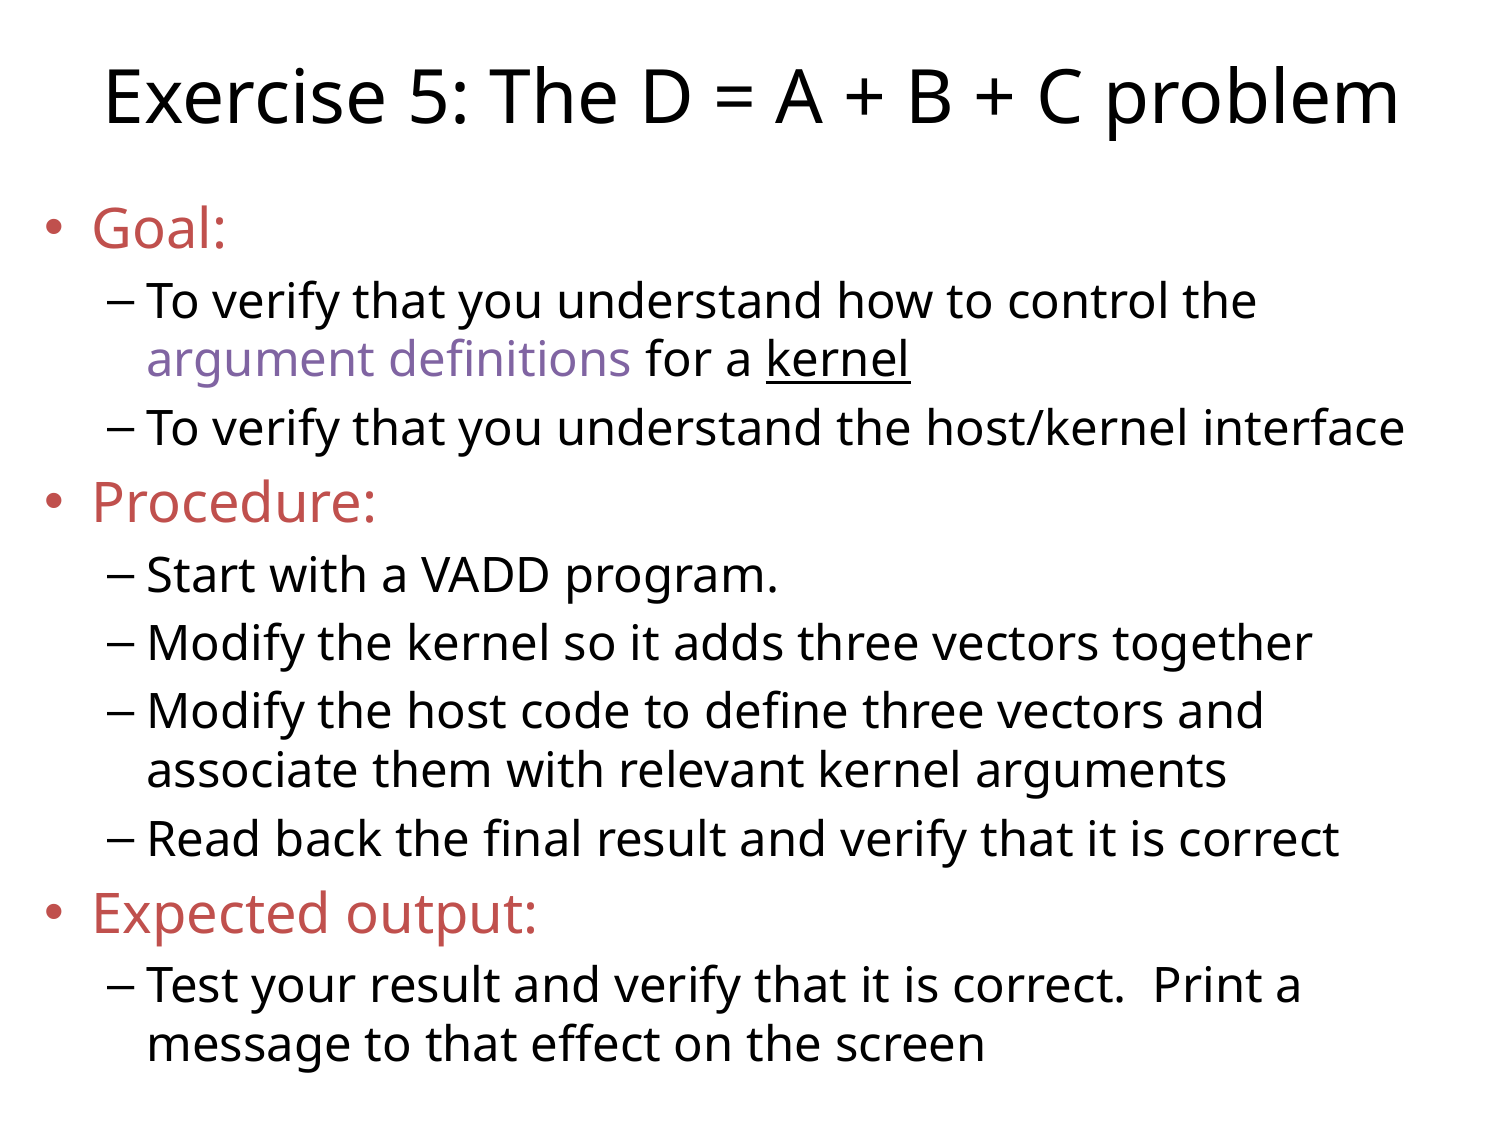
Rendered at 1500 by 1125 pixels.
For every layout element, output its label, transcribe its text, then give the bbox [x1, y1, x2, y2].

text_box Goal: To verify that you understand how to control the argument definitions for a kernel To verify that you understand the host/kernel interface Procedure: Start with a VADD program. Modify the kernel so it adds three vectors together Modify the host code to define three vectors and associate them with relevant kernel arguments Read back the final result and verify that it is correct Expected output: Test your result and verify that it is correct. Print a message to that effect on the screen [29, 184, 1471, 1094]
text_box Exercise 5: The D = A + B + C problem [5, 0, 1500, 188]
